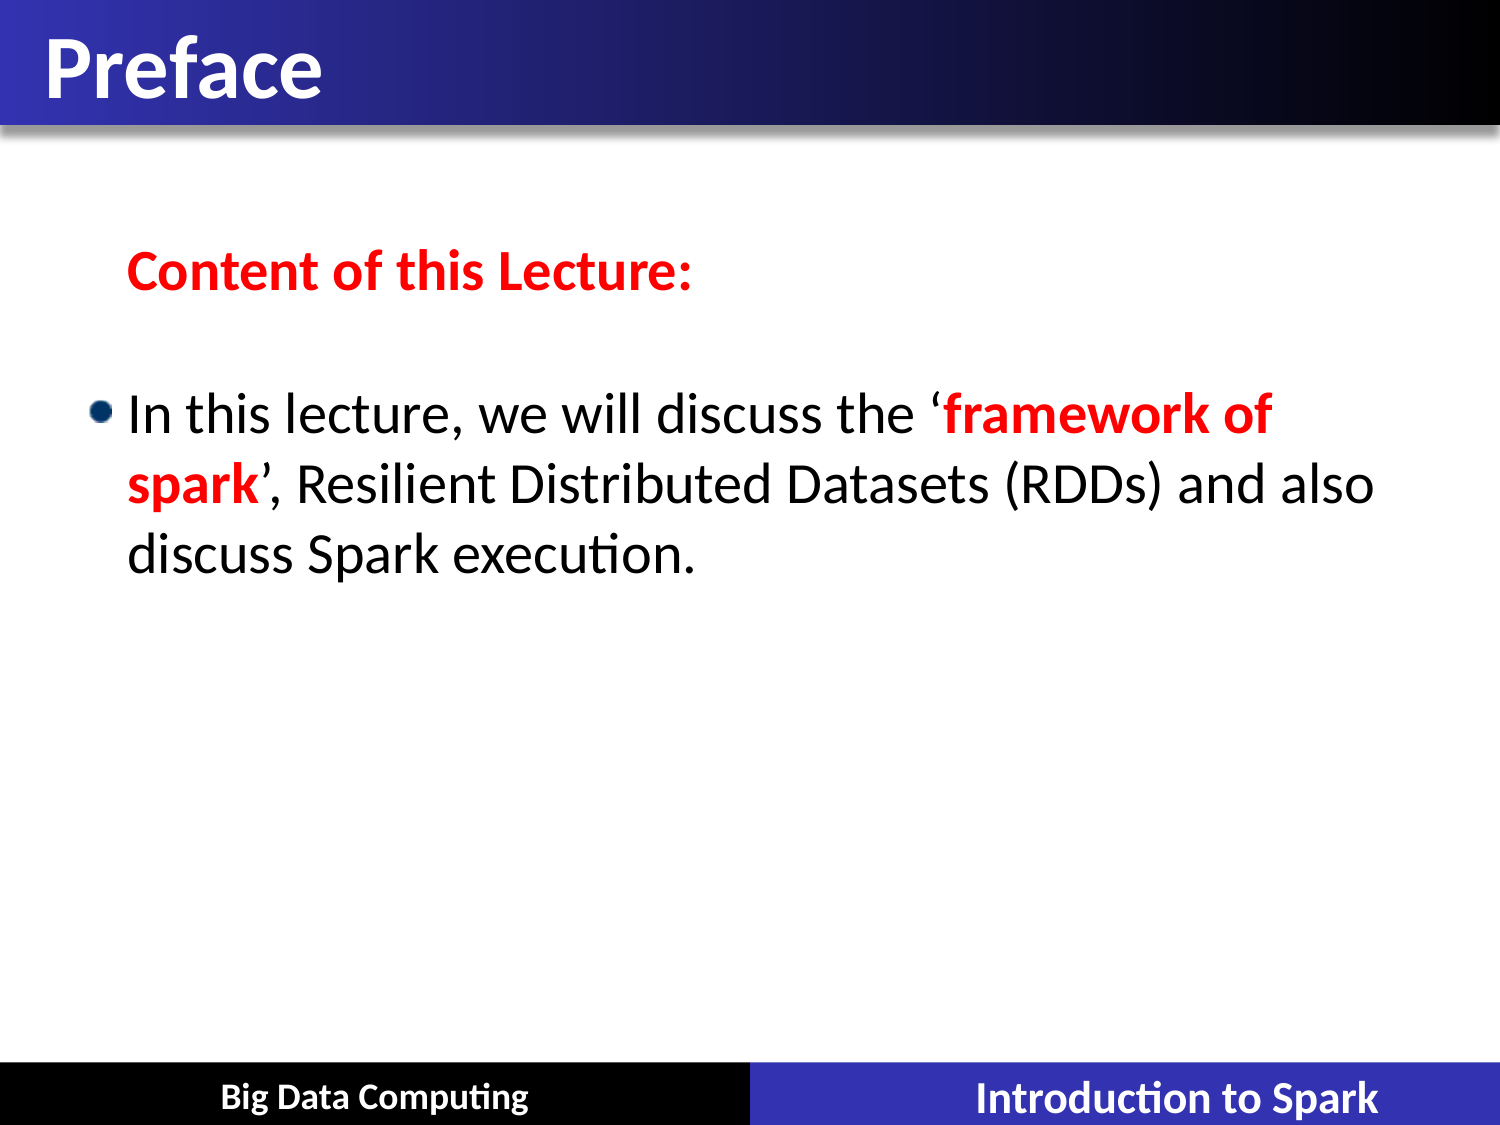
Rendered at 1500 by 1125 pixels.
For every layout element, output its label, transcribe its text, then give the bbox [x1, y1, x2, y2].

list Content of this Lecture: In this lecture, we will discuss the ‘framework of spark’, Resilient Distributed Datasets (RDDs) and also discuss Spark execution. [55, 224, 1454, 1063]
title Preface [0, 0, 1171, 126]
text_box Big Data Computing [0, 1070, 750, 1119]
picture [86, 397, 112, 423]
text_box Introduction to Spark [854, 1065, 1500, 1125]
